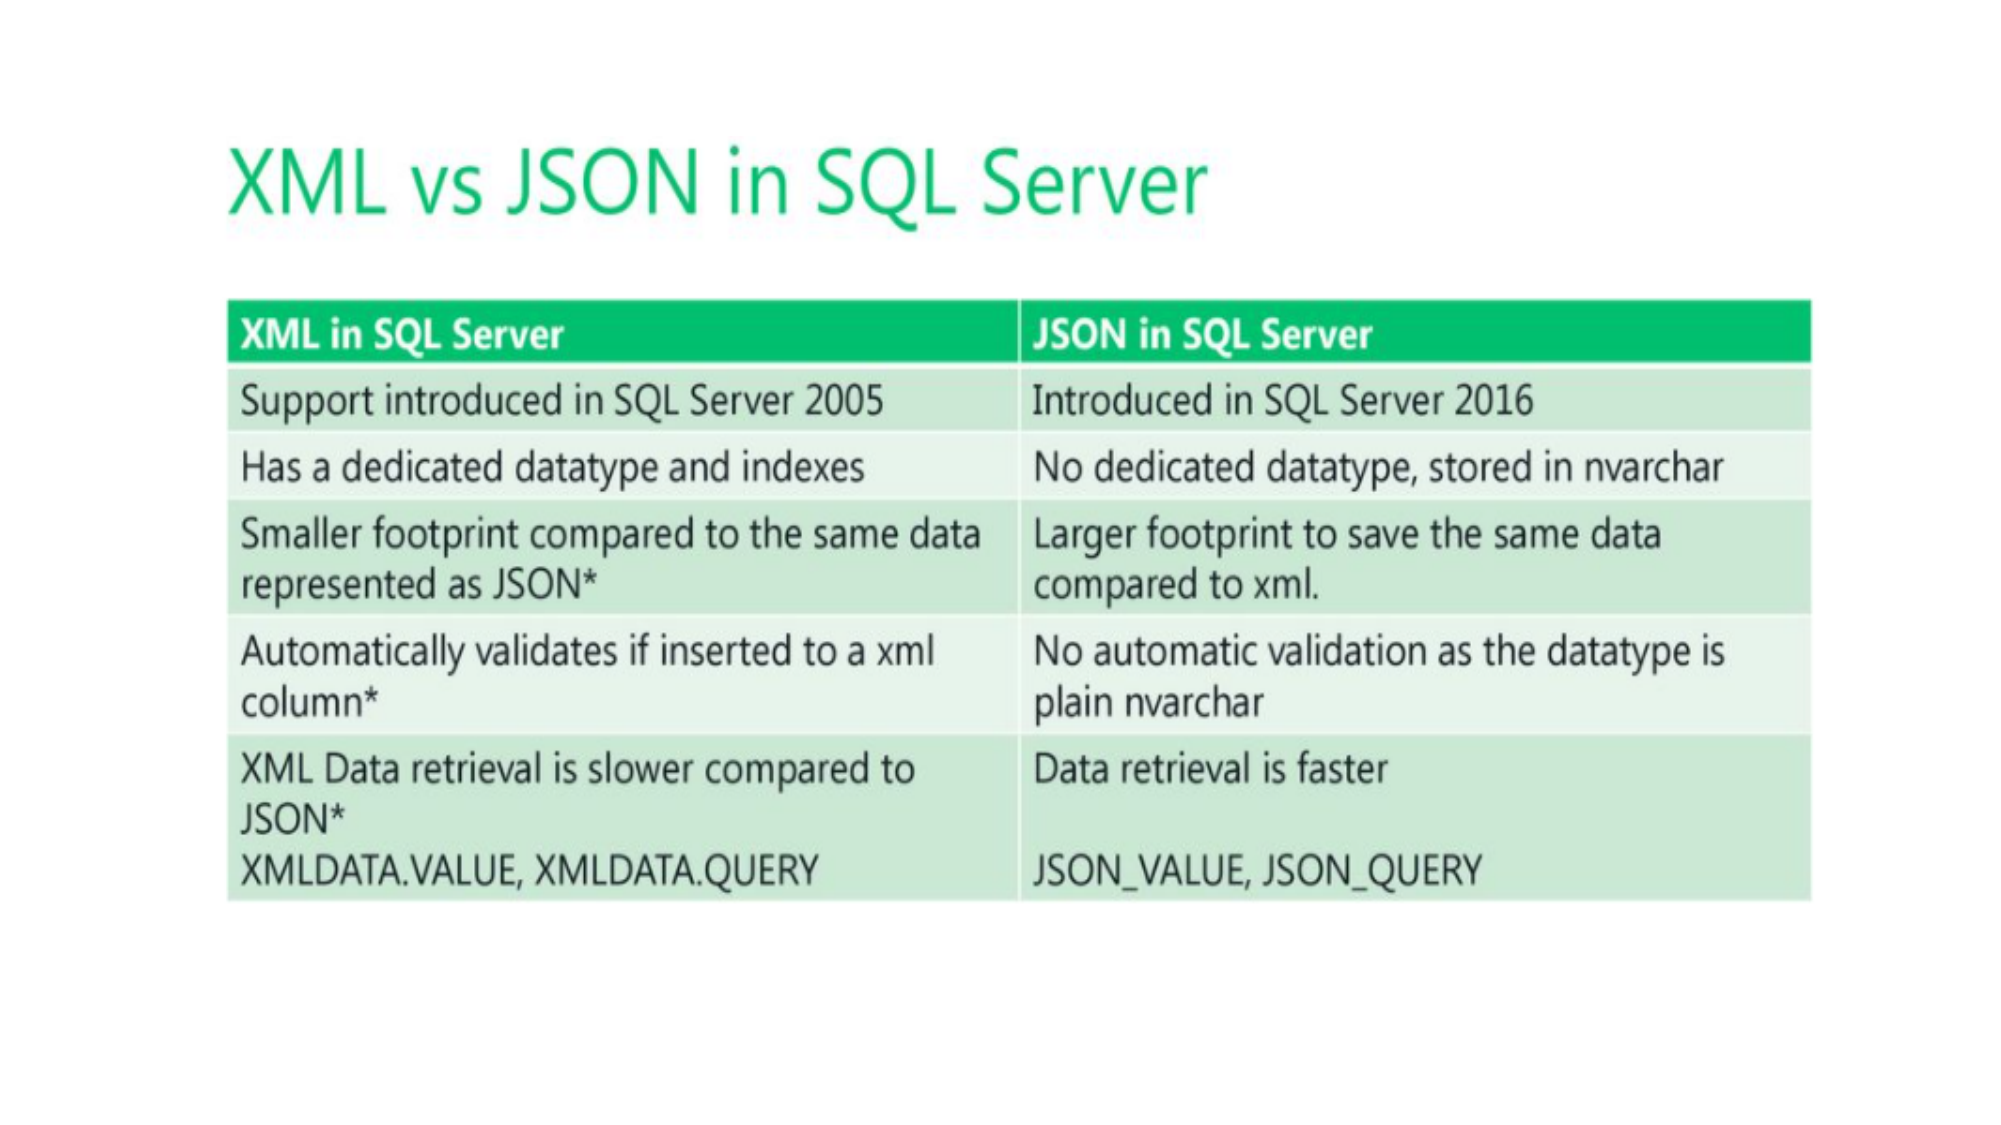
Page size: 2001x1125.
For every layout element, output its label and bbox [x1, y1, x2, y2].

picture [195, 135, 1860, 923]
